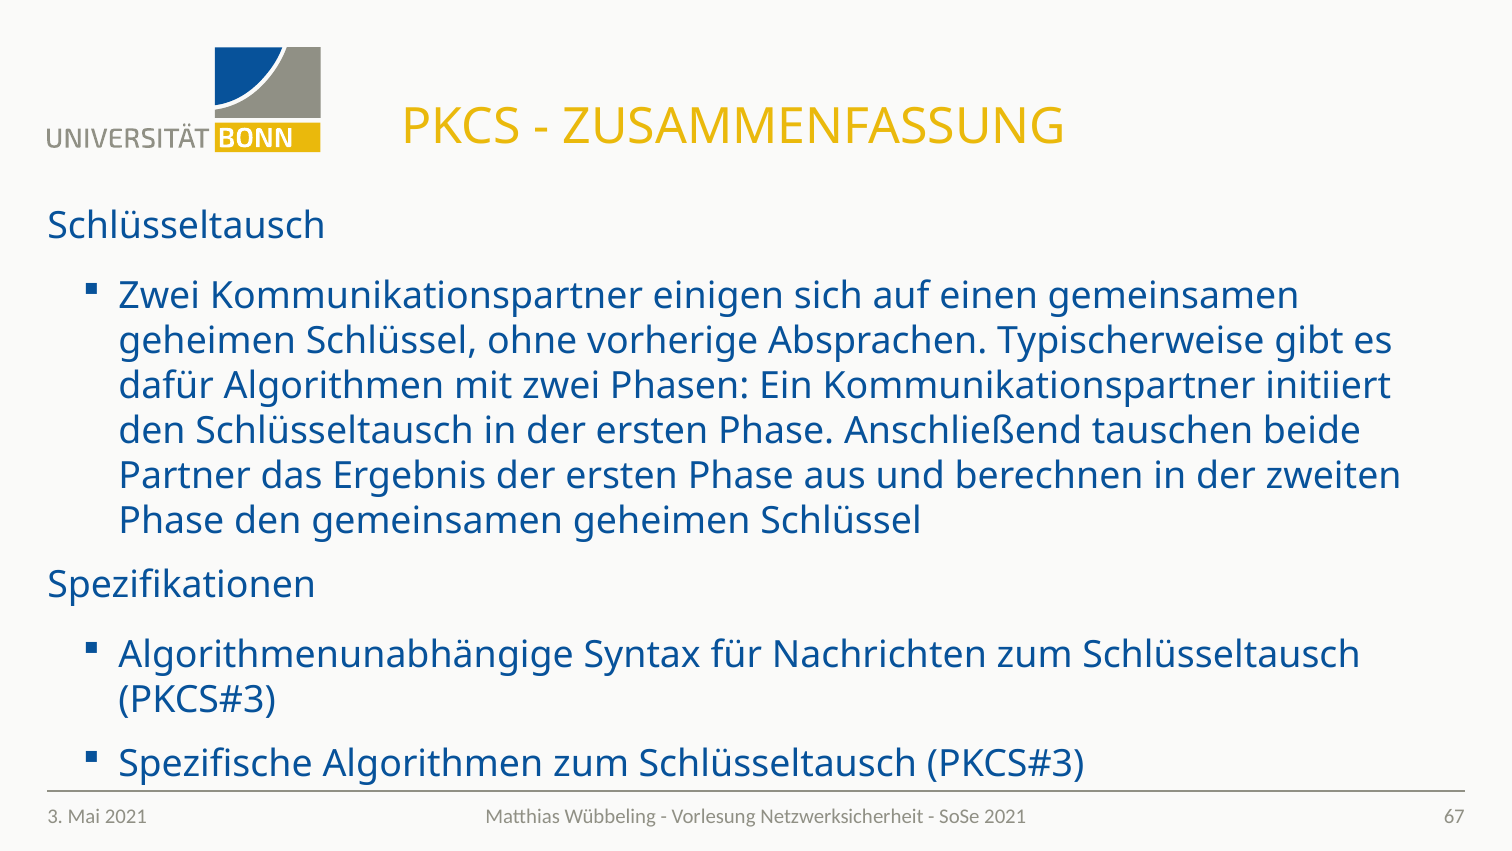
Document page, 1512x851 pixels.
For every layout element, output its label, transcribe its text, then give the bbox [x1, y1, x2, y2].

slide_number 3. Mai 2021 [47, 791, 189, 839]
footer Matthias Wübbeling - Vorlesung Netzwerksicherheit - SoSe 2021 [342, 791, 1170, 839]
list Schlüsseltausch Zwei Kommunikationspartner einigen sich auf einen gemeinsamen geheimen Schlüssel, ohne vorherige Absprachen. Typischerweise gibt es dafür Algorithmen mit zwei Phasen: Ein Kommunikationspartner initiiert den Schlüsseltausch in der ersten Phase. Anschließend tauschen beide Partner das Ergebnis der ersten Phase aus und berechnen in der zweiten Phase den gemeinsamen geheimen Schlüssel Spezifikationen Algorithmenunabhängige Syntax für Nachrichten zum Schlüsseltausch (PKCS#3) Spezifische Algorithmen zum Schlüsseltausch (PKCS#3) [47, 200, 1465, 745]
slide_number 67 [1370, 791, 1465, 839]
title PKCS - Zusammenfassung [401, 47, 1465, 154]
